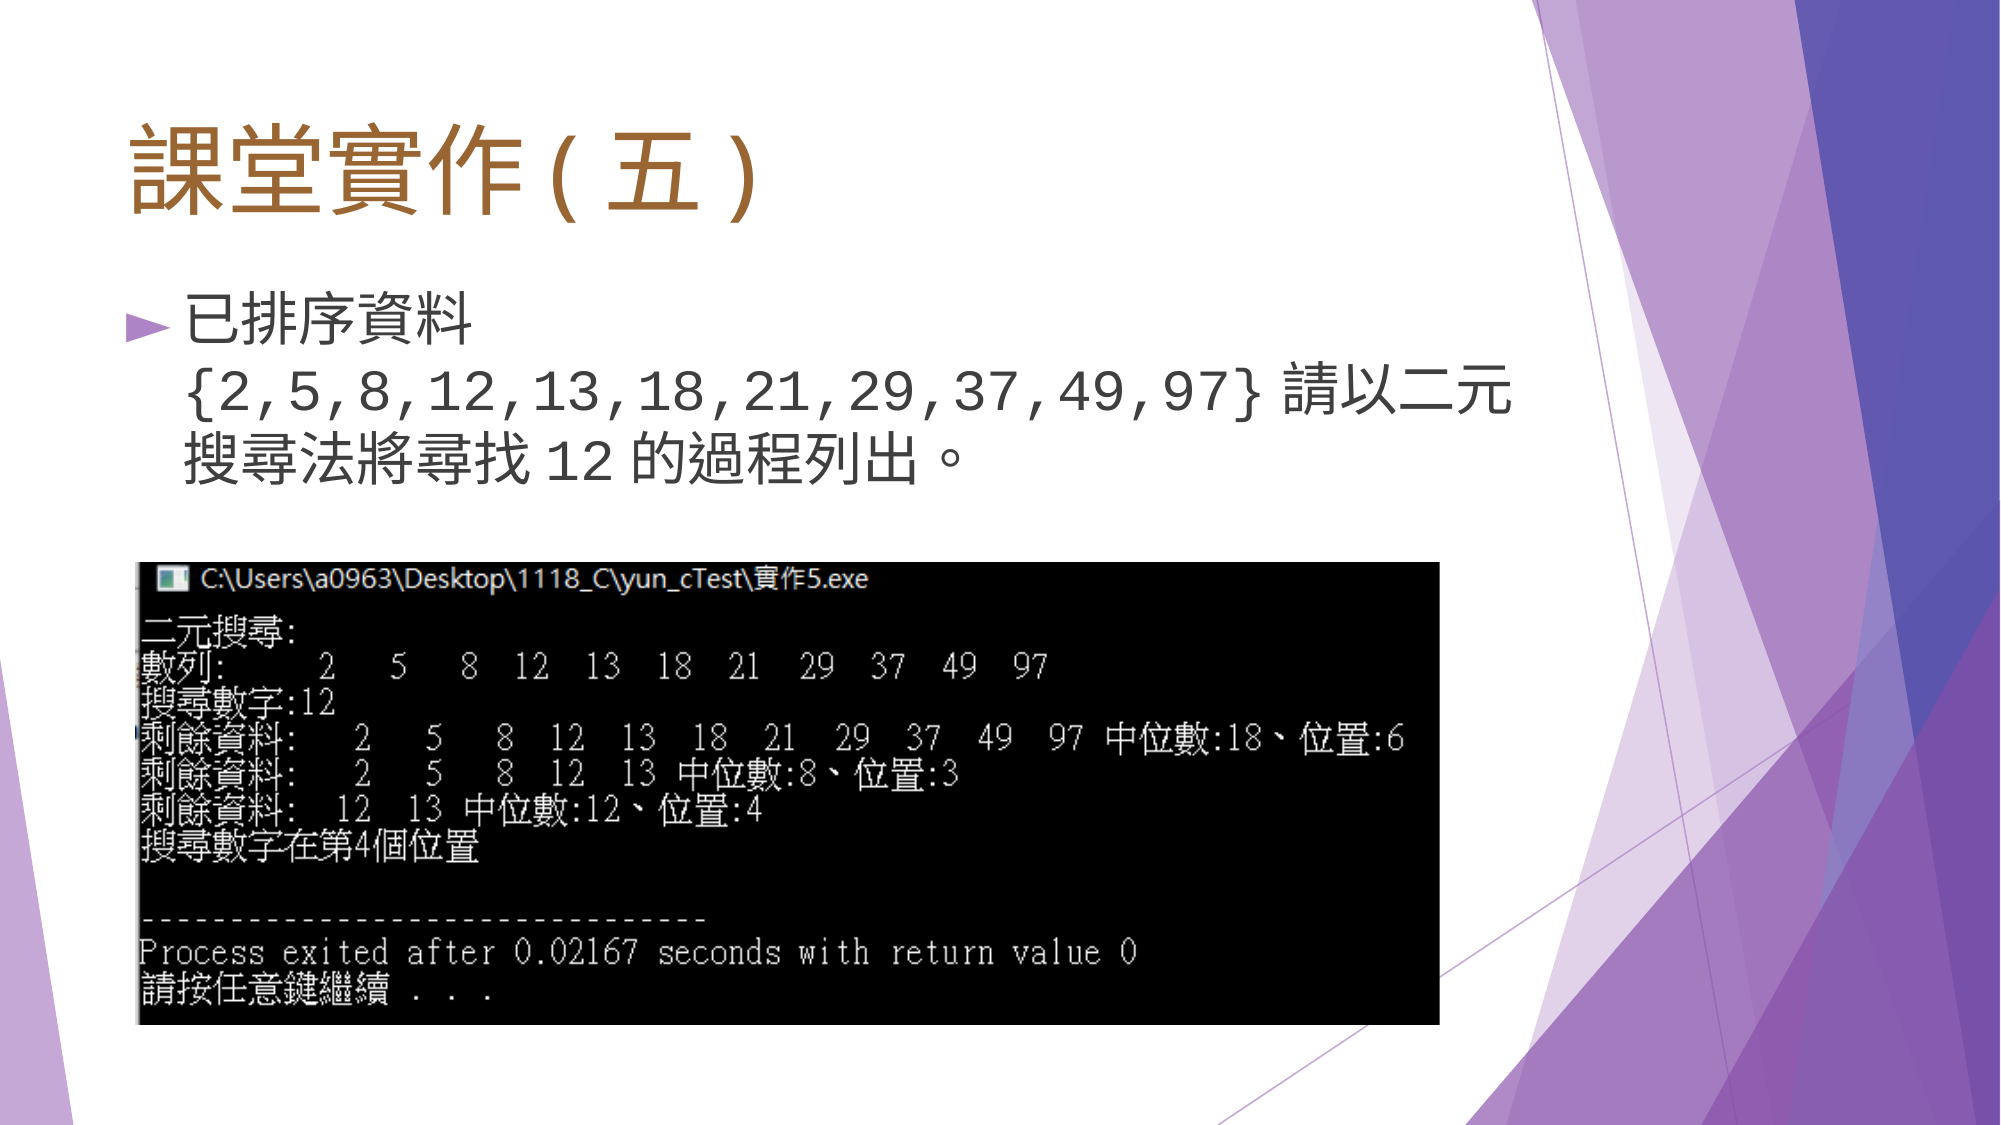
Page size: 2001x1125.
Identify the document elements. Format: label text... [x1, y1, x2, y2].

list 已排序資料{2,5,8,12,13,18,21,29,37,49,97}請以二元搜尋法將尋找12的過程列出。 [111, 274, 1534, 1125]
picture [134, 562, 1440, 1026]
title 課堂實作(五) [111, 99, 1612, 225]
